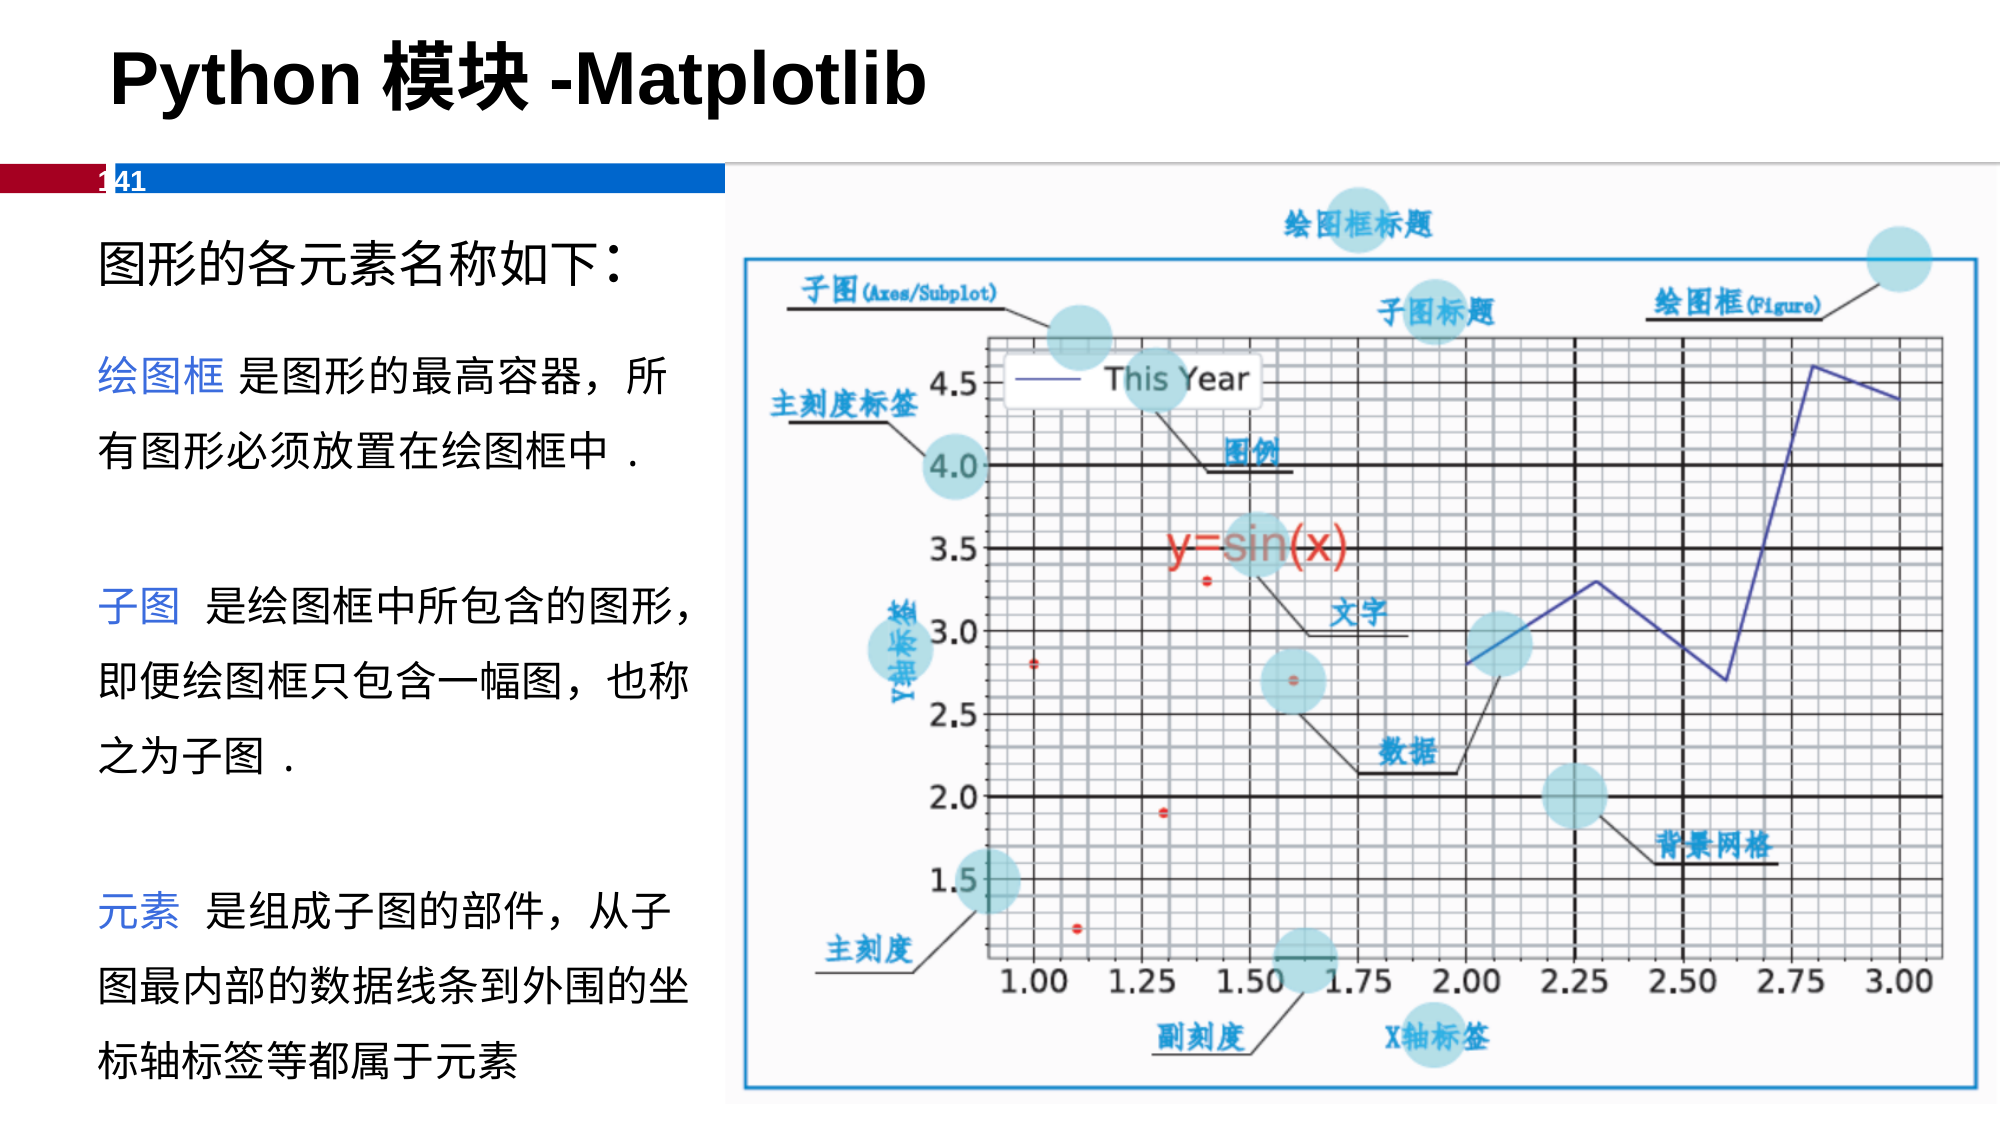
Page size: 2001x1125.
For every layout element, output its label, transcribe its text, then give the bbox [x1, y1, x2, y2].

text_box Python模块-Matplotlib [94, 22, 1214, 217]
text_box 绘图框 是图形的最高容器，所有图形必须放置在绘图框中. 子图 是绘图框中所包含的图形，即便绘图框只包含一幅图，也称之为子图. 元素 是组成子图的部件，从子图最内部的数据线条到外围的坐标轴标签等都属于元素 [82, 316, 720, 1093]
picture [725, 162, 2000, 1104]
text_box 图形的各元素名称如下： [82, 217, 720, 316]
